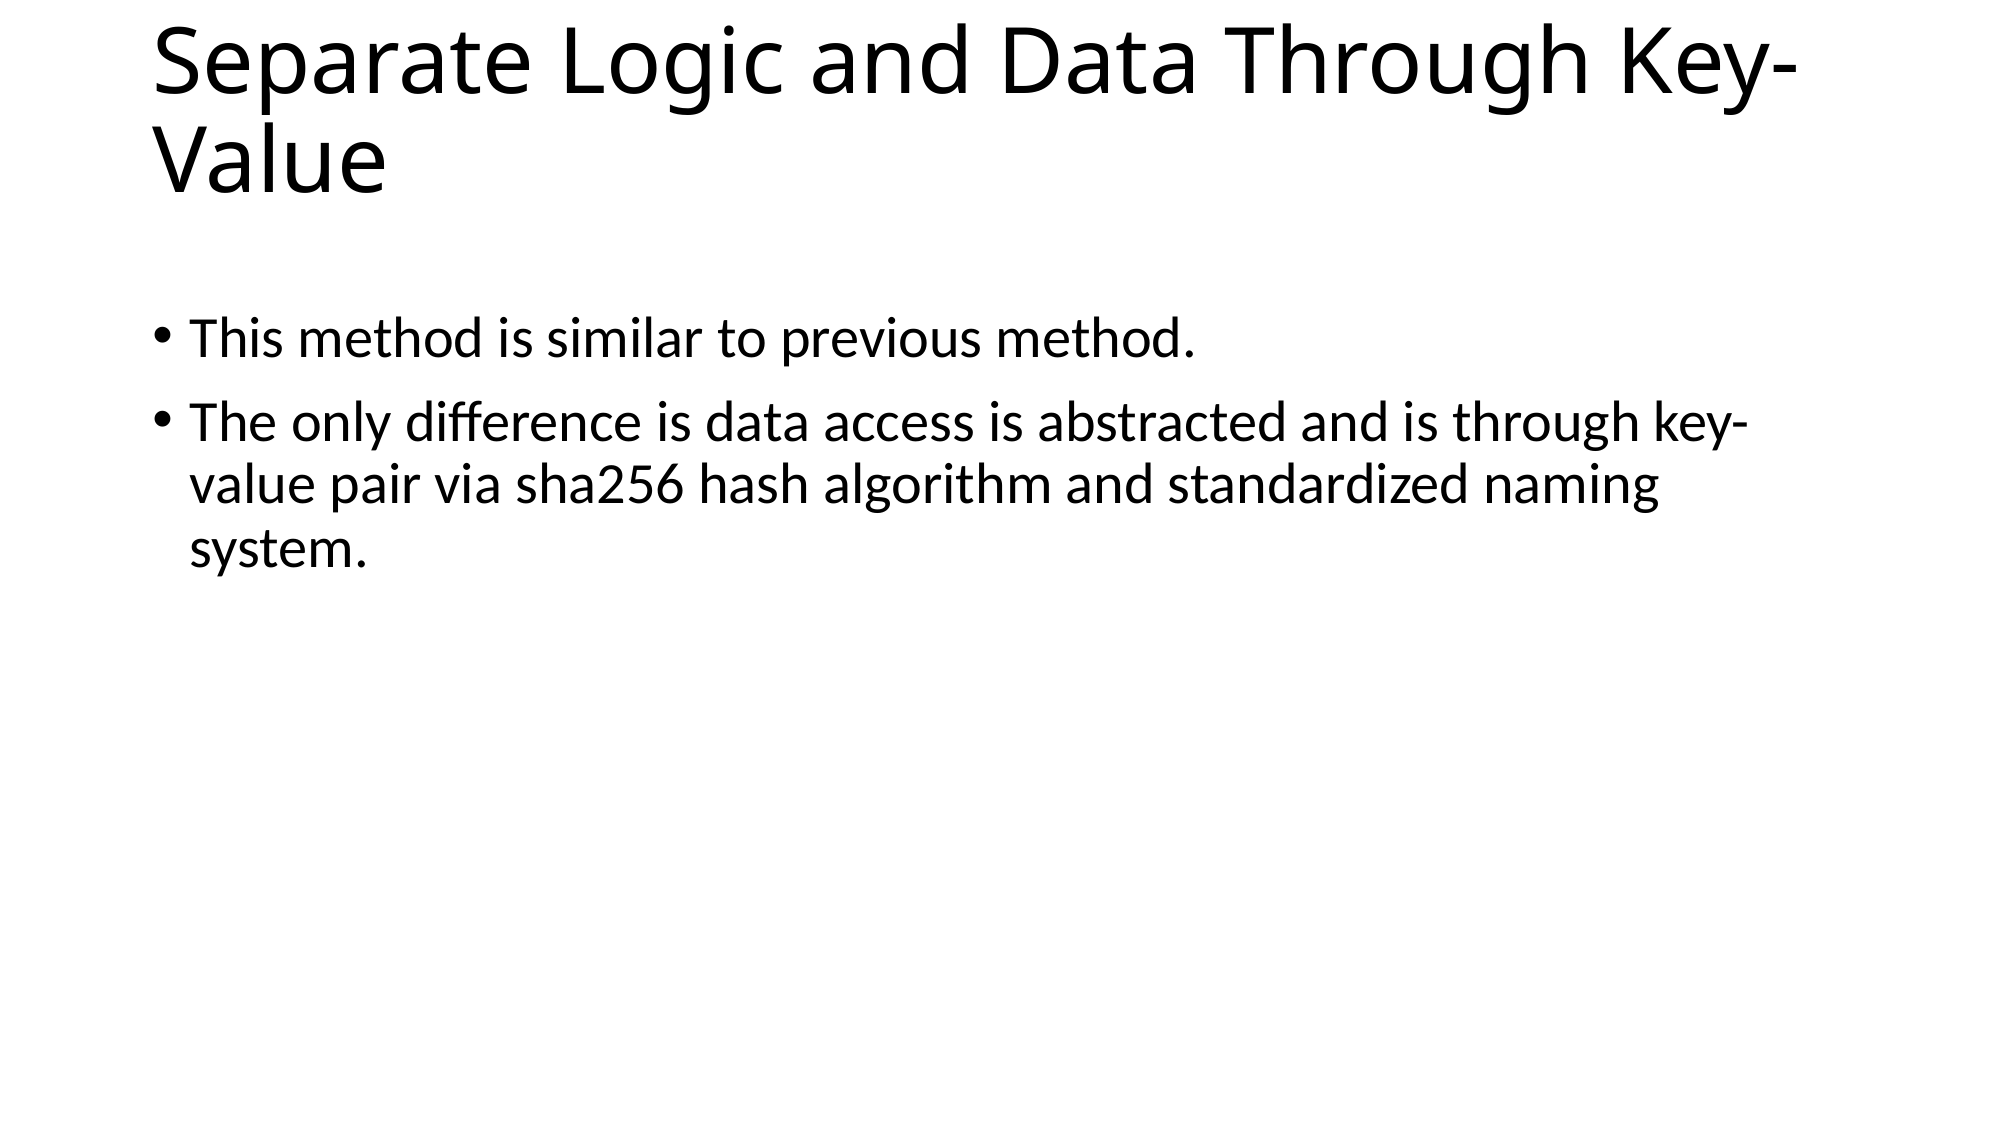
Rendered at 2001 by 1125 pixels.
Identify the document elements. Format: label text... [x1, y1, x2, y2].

title Separate Logic and Data Through Key-Value [137, 59, 1863, 278]
list This method is similar to previous method. The only difference is data access is abstracted and is through key-value pair via sha256 hash algorithm and standardized naming system. [137, 299, 1863, 1014]
